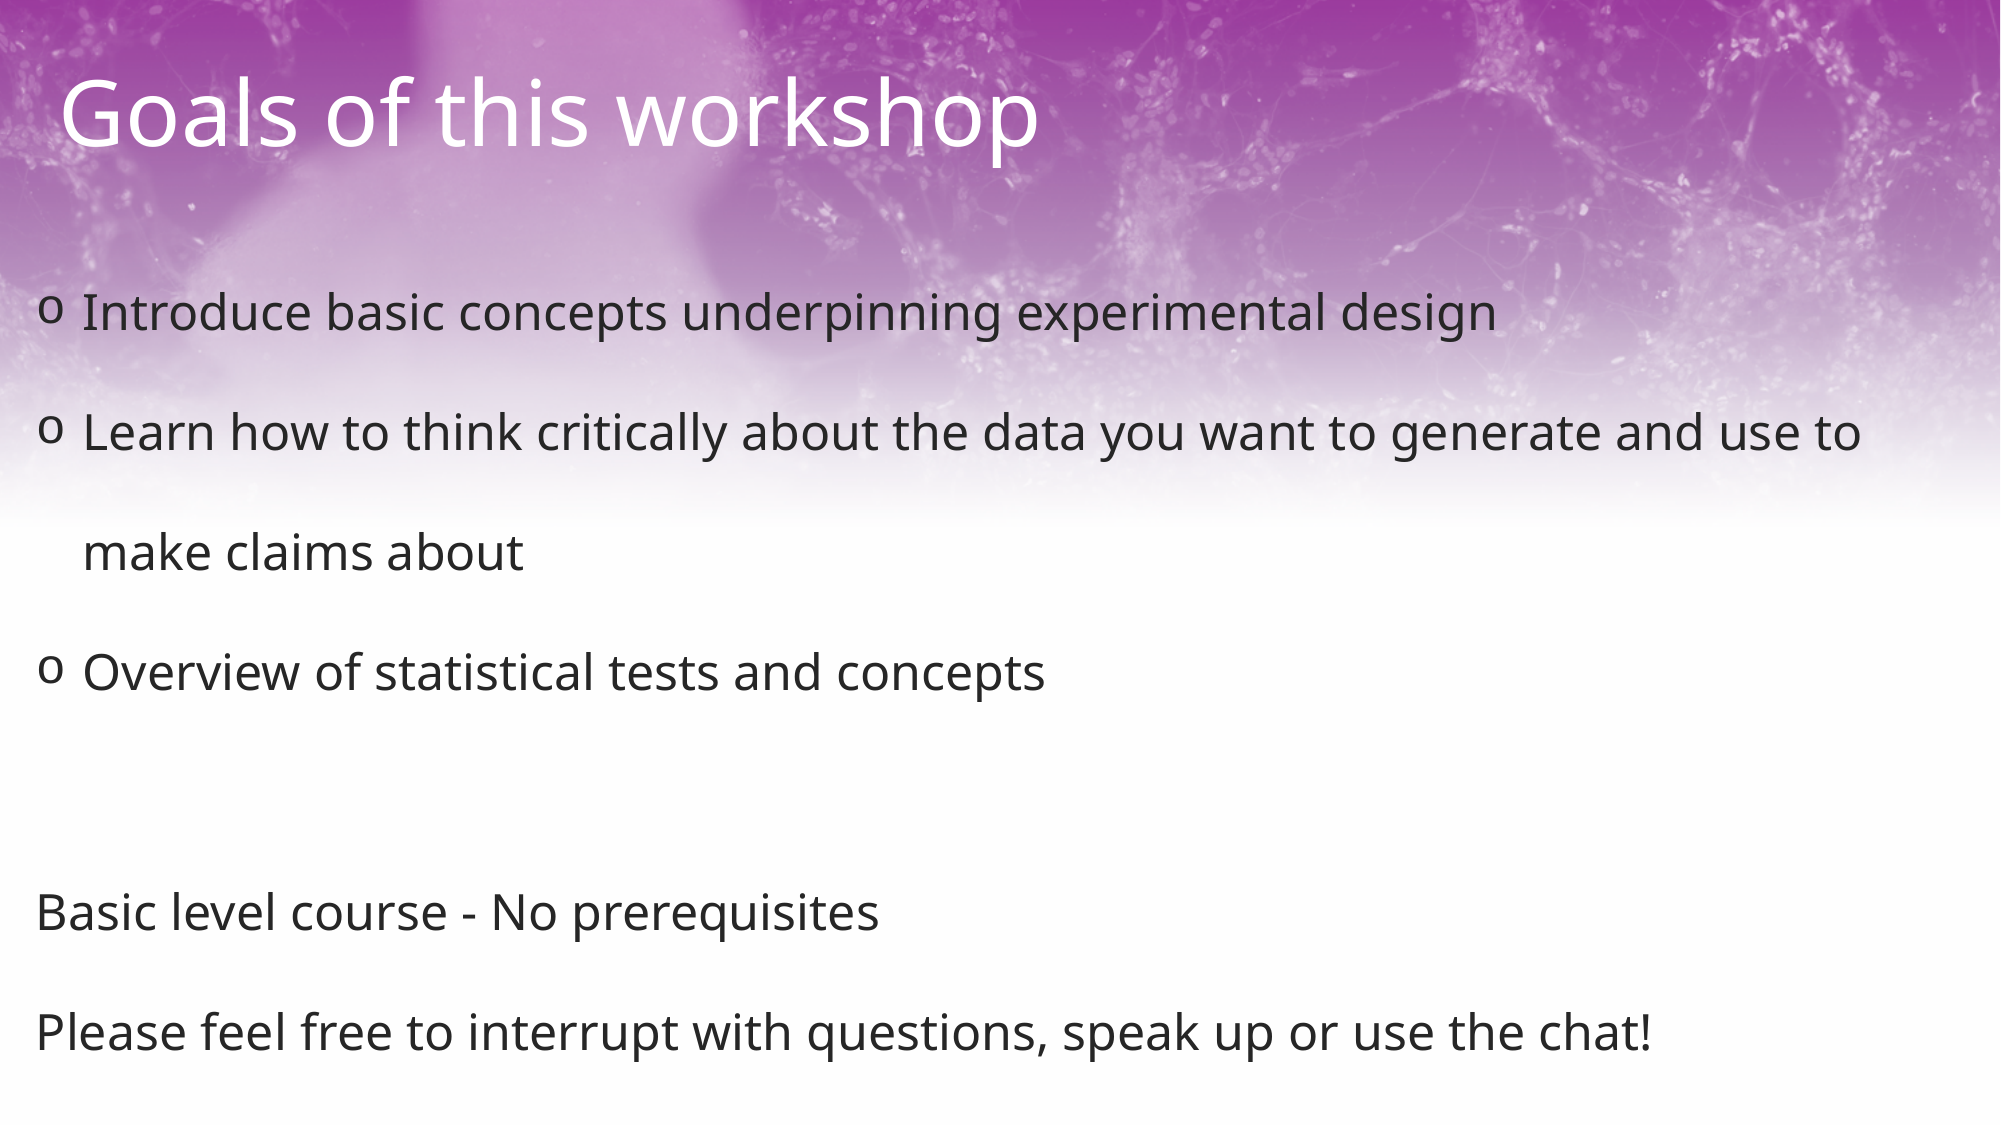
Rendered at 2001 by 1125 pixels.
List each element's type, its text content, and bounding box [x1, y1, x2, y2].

text_box Goals of this workshop [58, 67, 1784, 213]
picture [0, 0, 2001, 1125]
text_box Introduce basic concepts underpinning experimental design Learn how to think critically about the data you want to generate and use to make claims about Overview of statistical tests and concepts Basic level course - No prerequisites Please feel free to interrupt with questions, speak up or use the chat! [21, 213, 1979, 1068]
